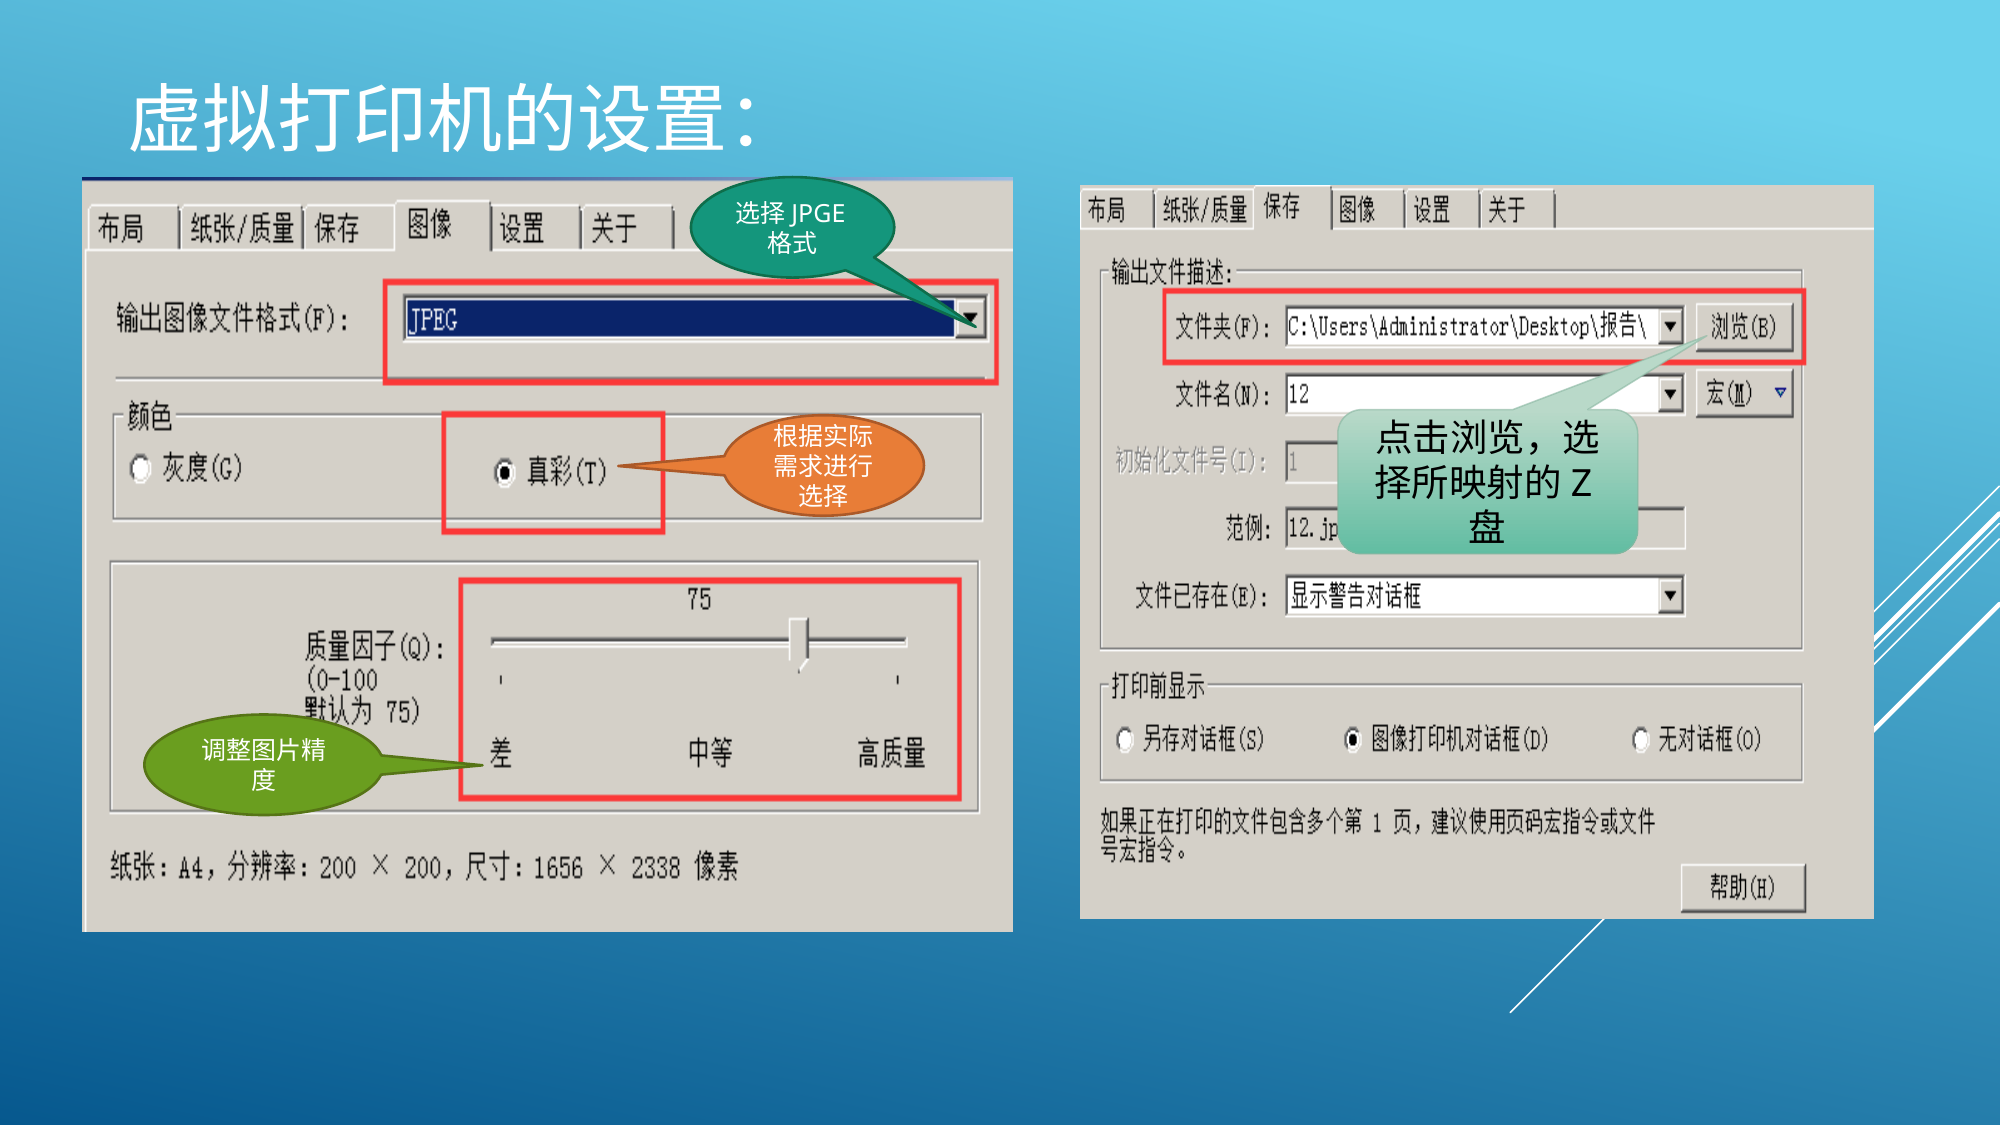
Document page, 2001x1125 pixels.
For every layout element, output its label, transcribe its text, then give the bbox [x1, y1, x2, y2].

picture [82, 176, 1013, 932]
title 虚拟打印机的设置： [112, 42, 1925, 1090]
picture [1080, 185, 1874, 919]
